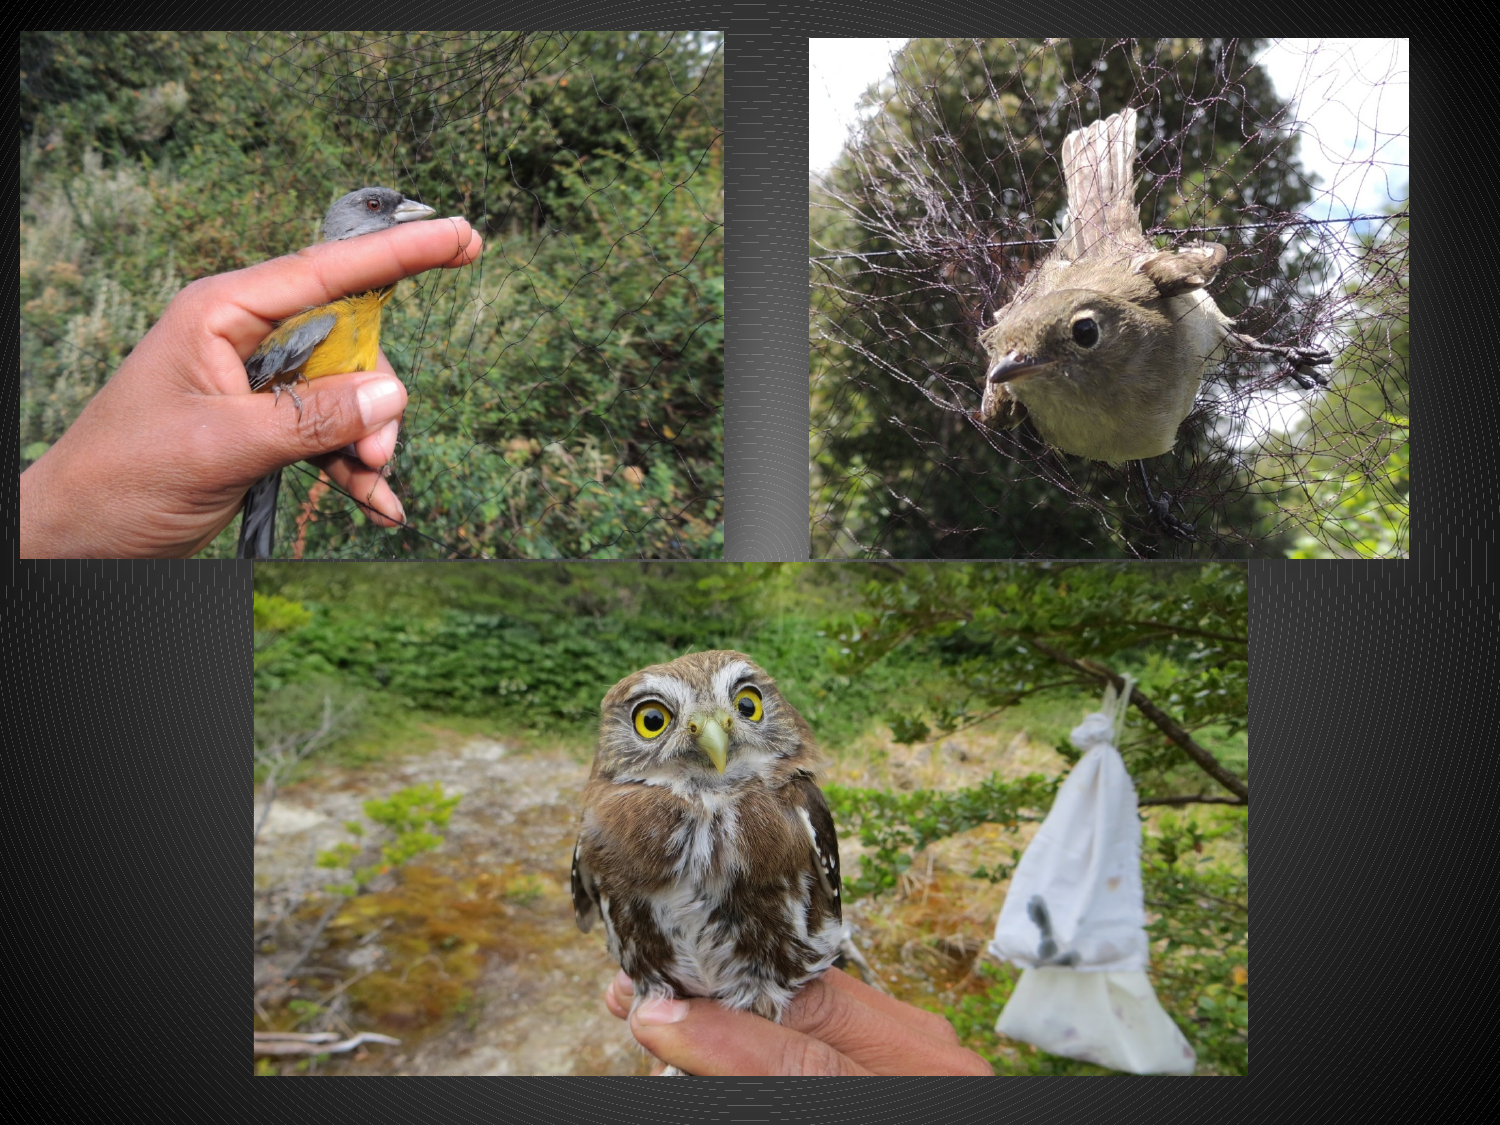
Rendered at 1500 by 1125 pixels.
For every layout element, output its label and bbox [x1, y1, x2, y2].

picture [20, 31, 1409, 1076]
